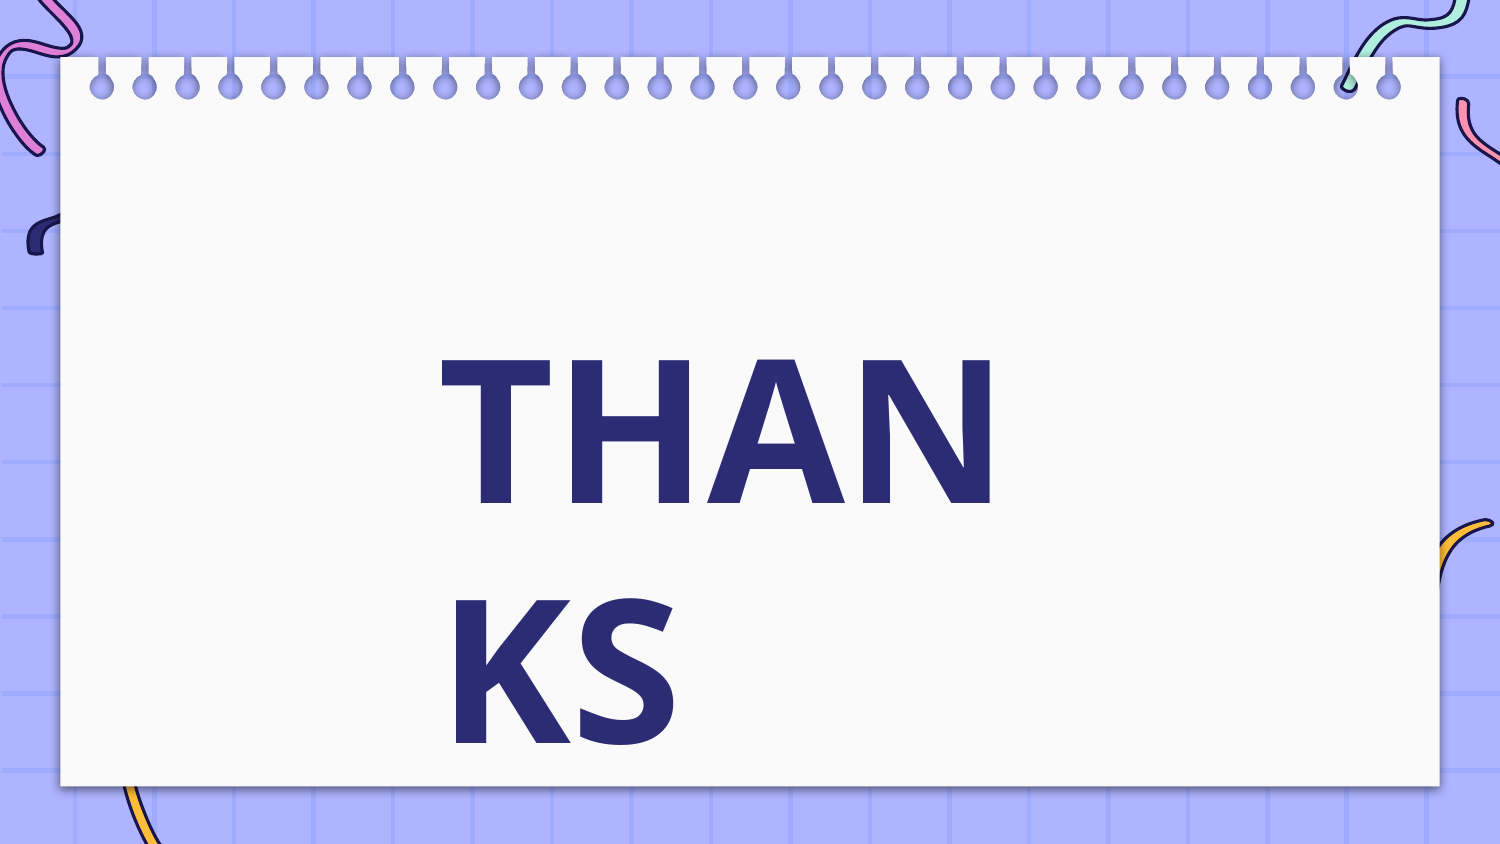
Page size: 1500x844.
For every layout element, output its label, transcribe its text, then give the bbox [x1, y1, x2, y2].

title THANKS [438, 288, 1062, 556]
